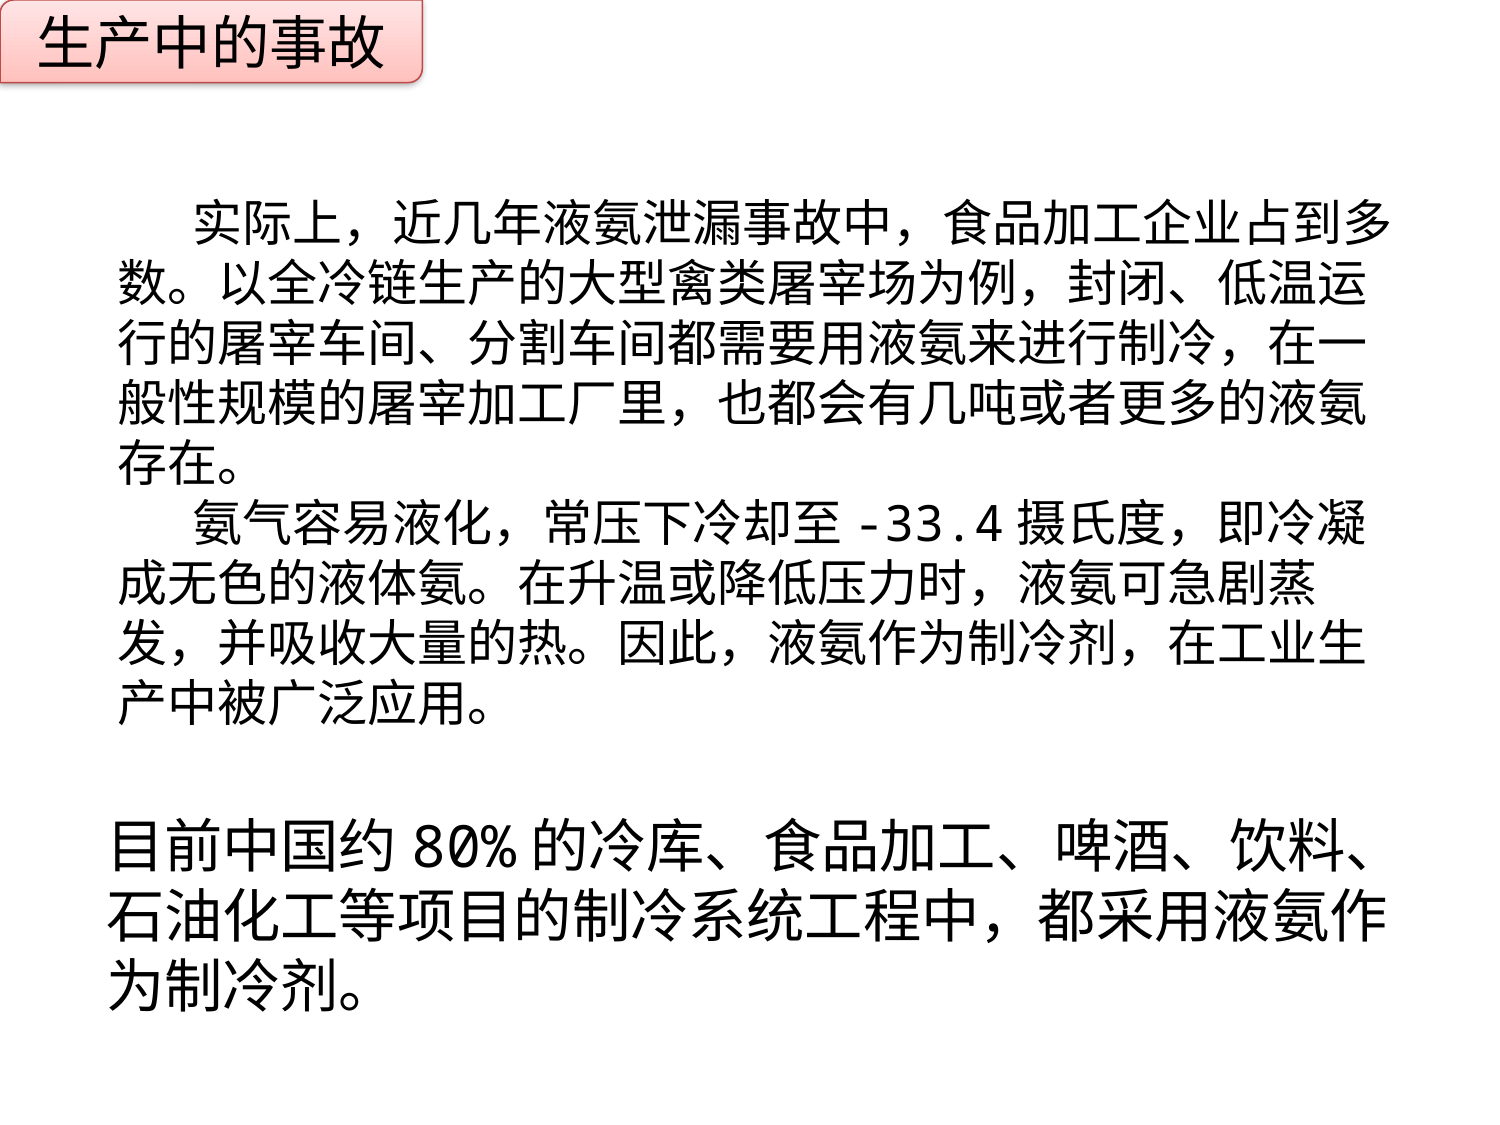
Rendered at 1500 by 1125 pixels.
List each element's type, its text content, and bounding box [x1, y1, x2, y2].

text_box 实际上，近几年液氨泄漏事故中，食品加工企业占到多数。以全冷链生产的大型禽类屠宰场为例，封闭、低温运行的屠宰车间、分割车间都需要用液氨来进行制冷，在一般性规模的屠宰加工厂里，也都会有几吨或者更多的液氨存在。 氨气容易液化，常压下冷却至-33.4摄氏度，即冷凝成无色的液体氨。在升温或降低压力时，液氨可急剧蒸发，并吸收大量的热。因此，液氨作为制冷剂，在工业生产中被广泛应用。 [102, 184, 1412, 740]
text_box 目前中国约80%的冷库、食品加工、啤酒、饮料、石油化工等项目的制冷系统工程中，都采用液氨作为制冷剂。 [91, 801, 1424, 1027]
text_box 生产中的事故 [0, 0, 424, 84]
